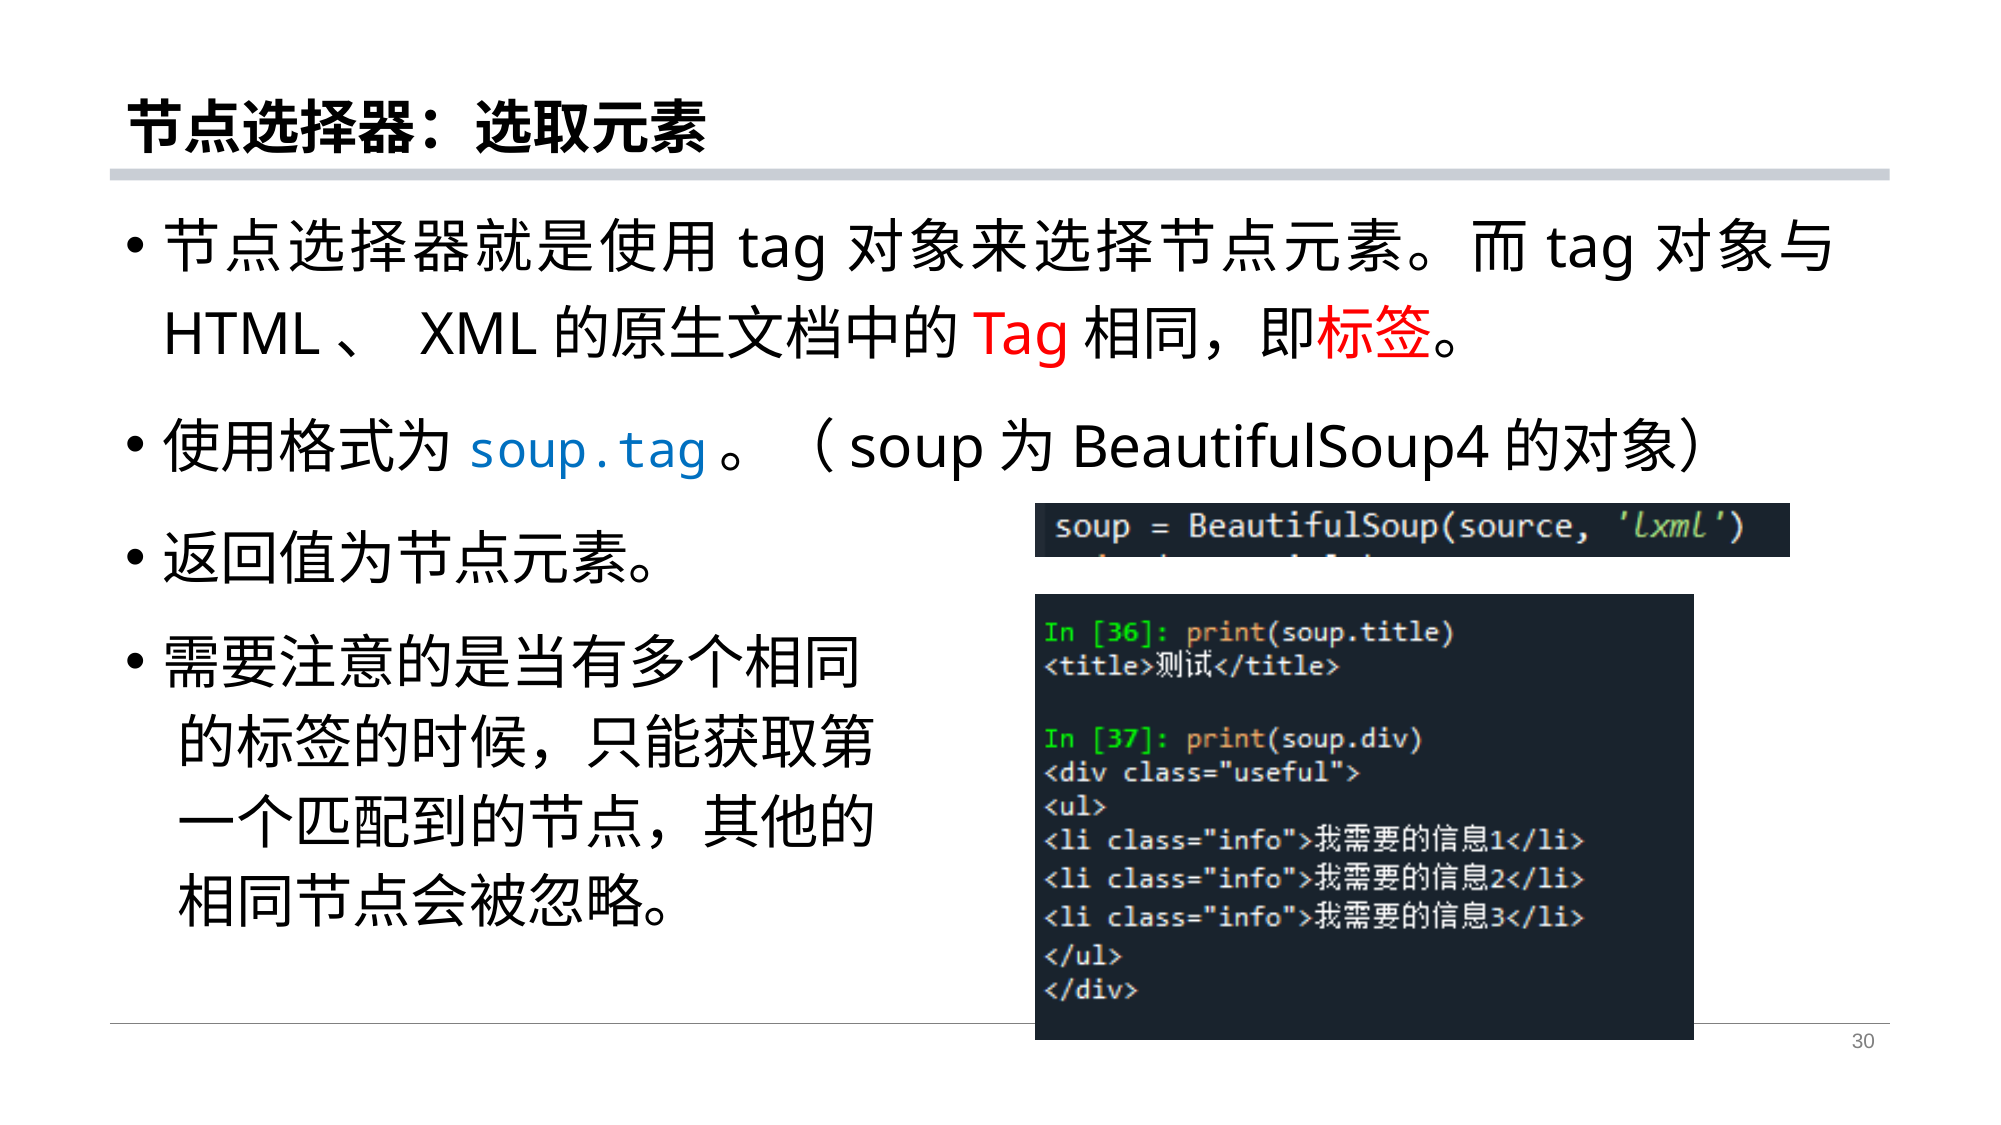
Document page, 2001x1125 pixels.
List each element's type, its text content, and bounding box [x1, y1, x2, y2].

picture [1035, 503, 1790, 557]
title 节点选择器：选取元素 [109, 0, 1890, 169]
list 节点选择器就是使用tag对象来选择节点元素。而tag对象与HTML、 XML的原生文档中的Tag相同，即标签。 使用格式为soup.tag。（soup为BeautifulSoup4的对象） 返回值为节点元素。 需要注意的是当有多个相同 的标签的时候，只能获取第 一个匹配到的节点，其他的 相同节点会被忽略。 [109, 184, 1867, 1008]
slide_number 30 [1412, 1022, 1890, 1057]
picture [1035, 594, 1694, 1040]
